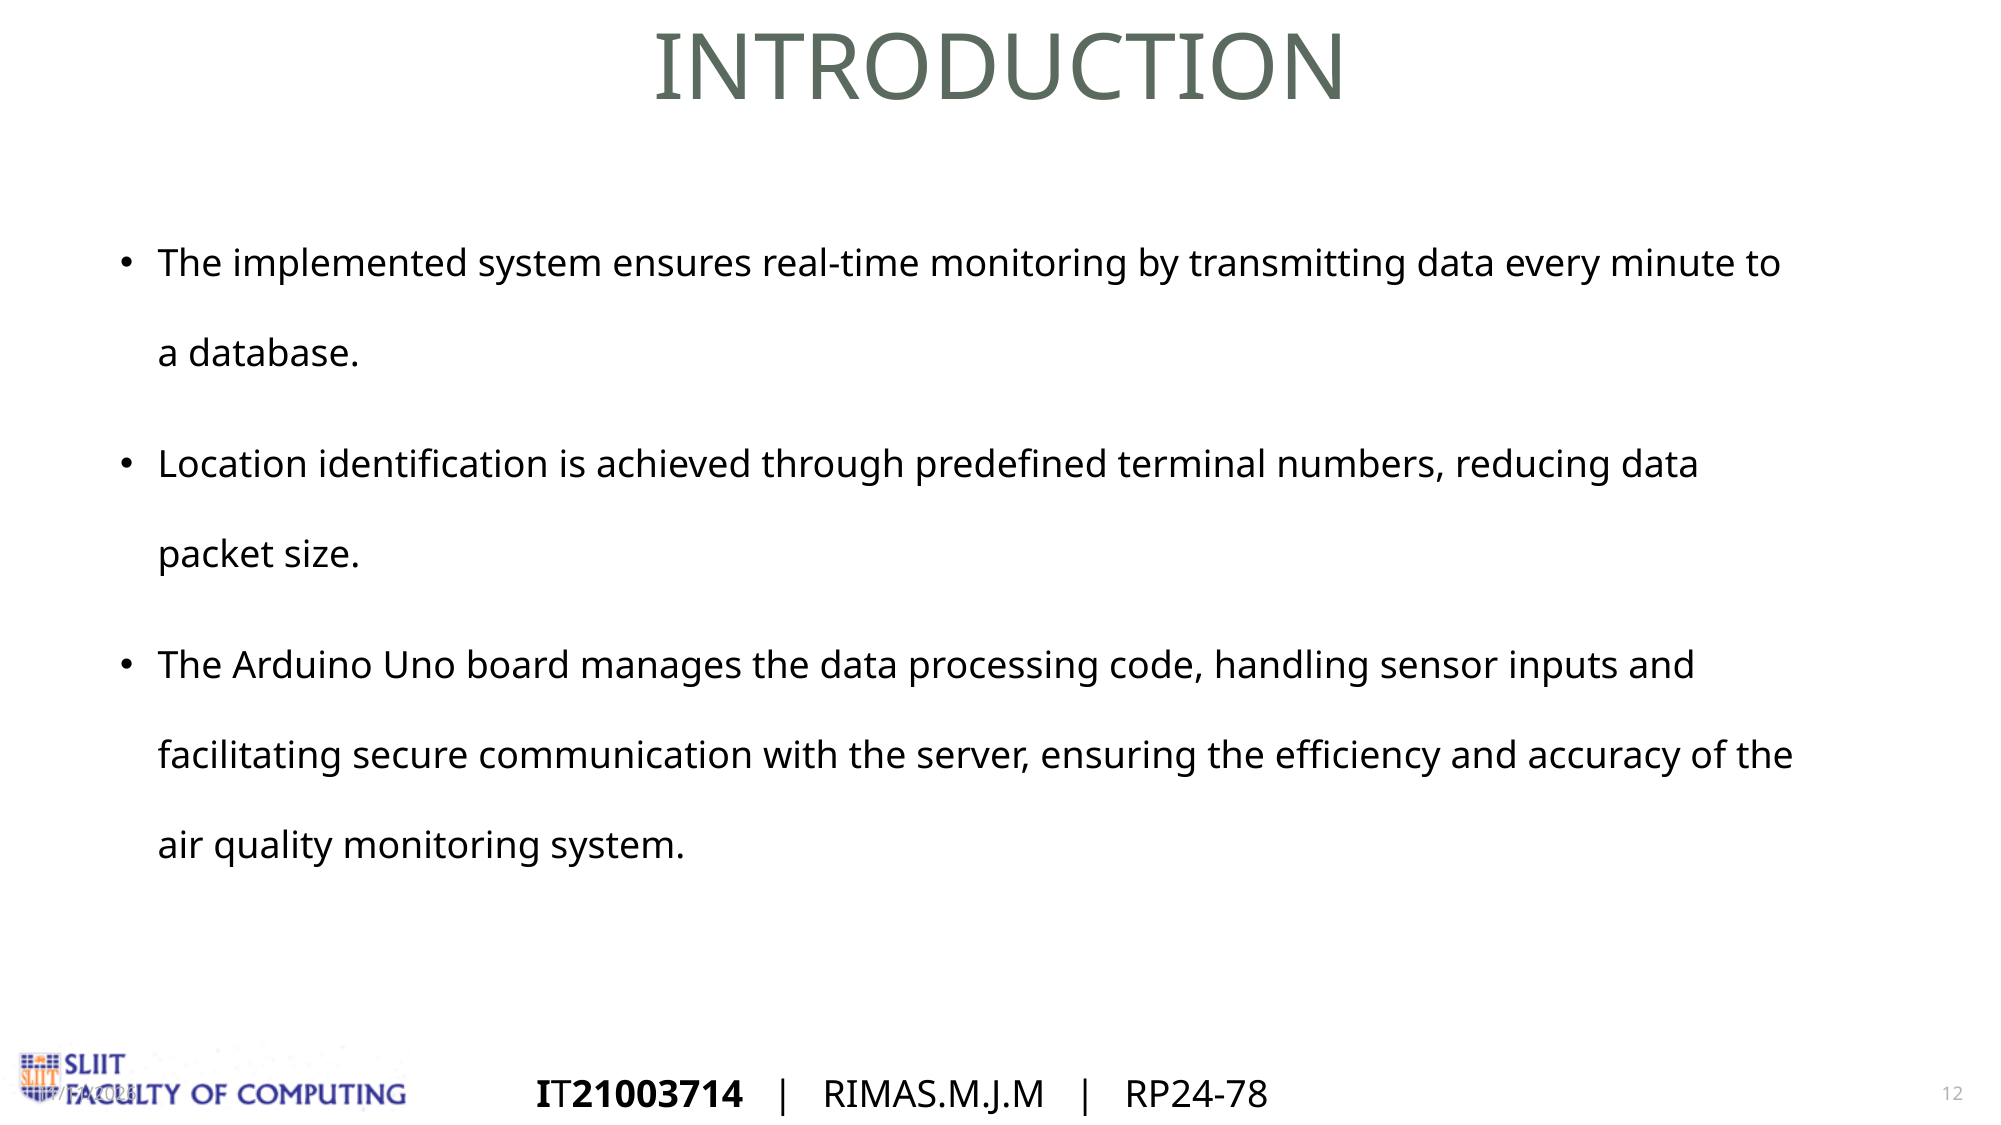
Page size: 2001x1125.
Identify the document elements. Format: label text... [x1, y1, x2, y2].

text_box IT21003714 | RIMAS.M.J.M | RP24-78 [521, 1061, 1641, 1123]
title INTRODUCTION [140, 20, 1863, 208]
picture [0, 1024, 475, 1125]
list The implemented system ensures real-time monitoring by transmitting data every minute to a database. Location identification is achieved through predefined terminal numbers, reducing data packet size. The Arduino Uno board manages the data processing code, handling sensor inputs and facilitating secure communication with the server, ensuring the efficiency and accuracy of the air quality monitoring system. [105, 186, 1828, 985]
slide_number 12 [1528, 1064, 1979, 1124]
